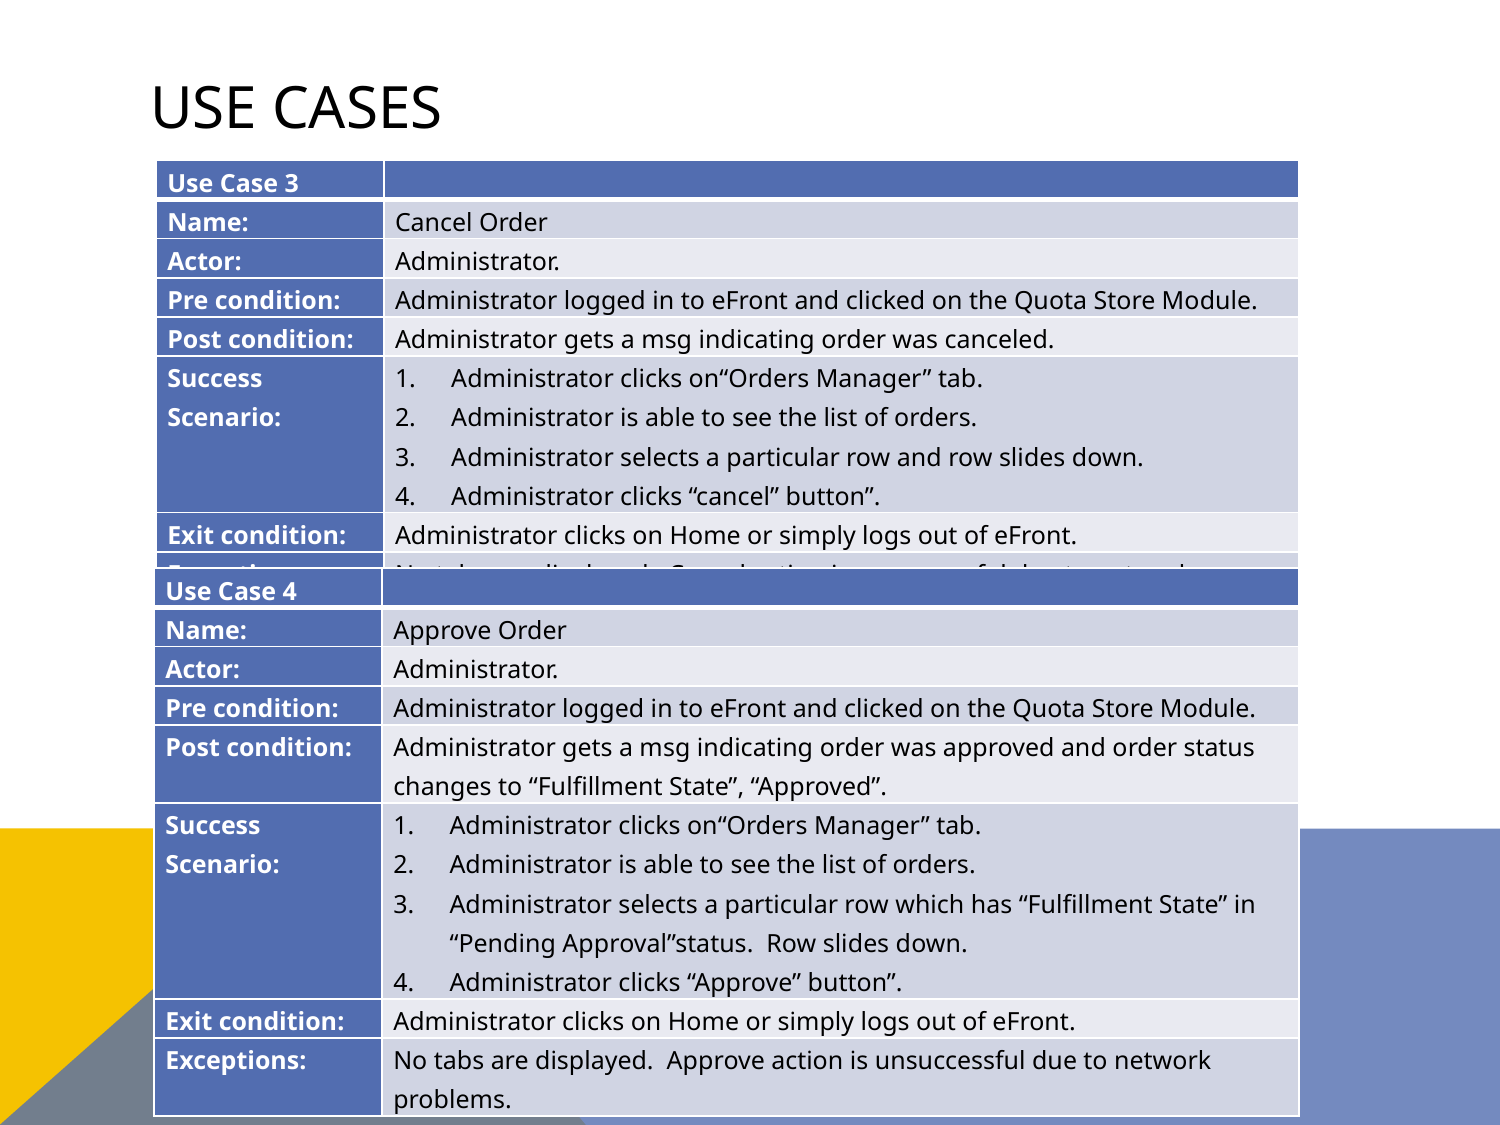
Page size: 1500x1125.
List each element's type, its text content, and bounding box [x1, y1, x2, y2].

table_cell No tabs are displayed. Cancel action is unsuccessful due to network problems. [385, 553, 1298, 567]
table_cell Administrator gets a msg indicating order was canceled. [385, 318, 1298, 355]
table_cell Post condition: [155, 726, 381, 802]
table_cell Administrator clicks on Home or simply logs out of eFront. [385, 513, 1298, 551]
table_cell Administrator logged in to eFront and clicked on the Quota Store Module. [383, 687, 1298, 724]
table_cell Actor: [157, 239, 383, 277]
table_cell Exceptions: [157, 553, 383, 567]
table_cell Administrator clicks on“Orders Manager” tab. Administrator is able to see the list of orders. Administrator selects a particular row and row slides down. Administrator clicks “cancel” button”. [385, 357, 1298, 512]
table_header Use Case 4 [155, 569, 381, 605]
table_cell Exit condition: [157, 513, 383, 551]
table_cell Success Scenario: [155, 804, 381, 998]
table_cell Success Scenario: [157, 357, 383, 512]
table_cell Administrator. [385, 239, 1298, 277]
table_header [385, 161, 1298, 197]
table_header [383, 569, 1298, 605]
table_cell Cancel Order [385, 202, 1298, 238]
table_cell Exit condition: [155, 1000, 381, 1037]
table_cell Approve Order [383, 610, 1298, 646]
table_cell Pre condition: [157, 279, 383, 316]
table_header Use Case 3 [157, 161, 383, 197]
table_cell Administrator logged in to eFront and clicked on the Quota Store Module. [385, 279, 1298, 316]
table_cell Administrator gets a msg indicating order was approved and order status changes to “Fulfillment State”, “Approved”. [383, 726, 1298, 802]
table_cell Administrator clicks on“Orders Manager” tab. Administrator is able to see the list of orders. Administrator selects a particular row which has “Fulfillment State” in “Pending Approval”status. Row slides down. Administrator clicks “Approve” button”. [383, 804, 1298, 998]
table_cell Actor: [155, 647, 381, 685]
table_cell Pre condition: [155, 687, 381, 724]
table_cell Name: [157, 202, 383, 238]
table_cell Post condition: [157, 318, 383, 355]
table_cell Administrator. [383, 647, 1298, 685]
table_cell No tabs are displayed. Approve action is unsuccessful due to network problems. [383, 1039, 1298, 1115]
title Use cases [135, 60, 1369, 150]
table_cell Name: [155, 610, 381, 646]
table_cell Administrator clicks on Home or simply logs out of eFront. [383, 1000, 1298, 1037]
table_cell Exceptions: [155, 1039, 381, 1115]
